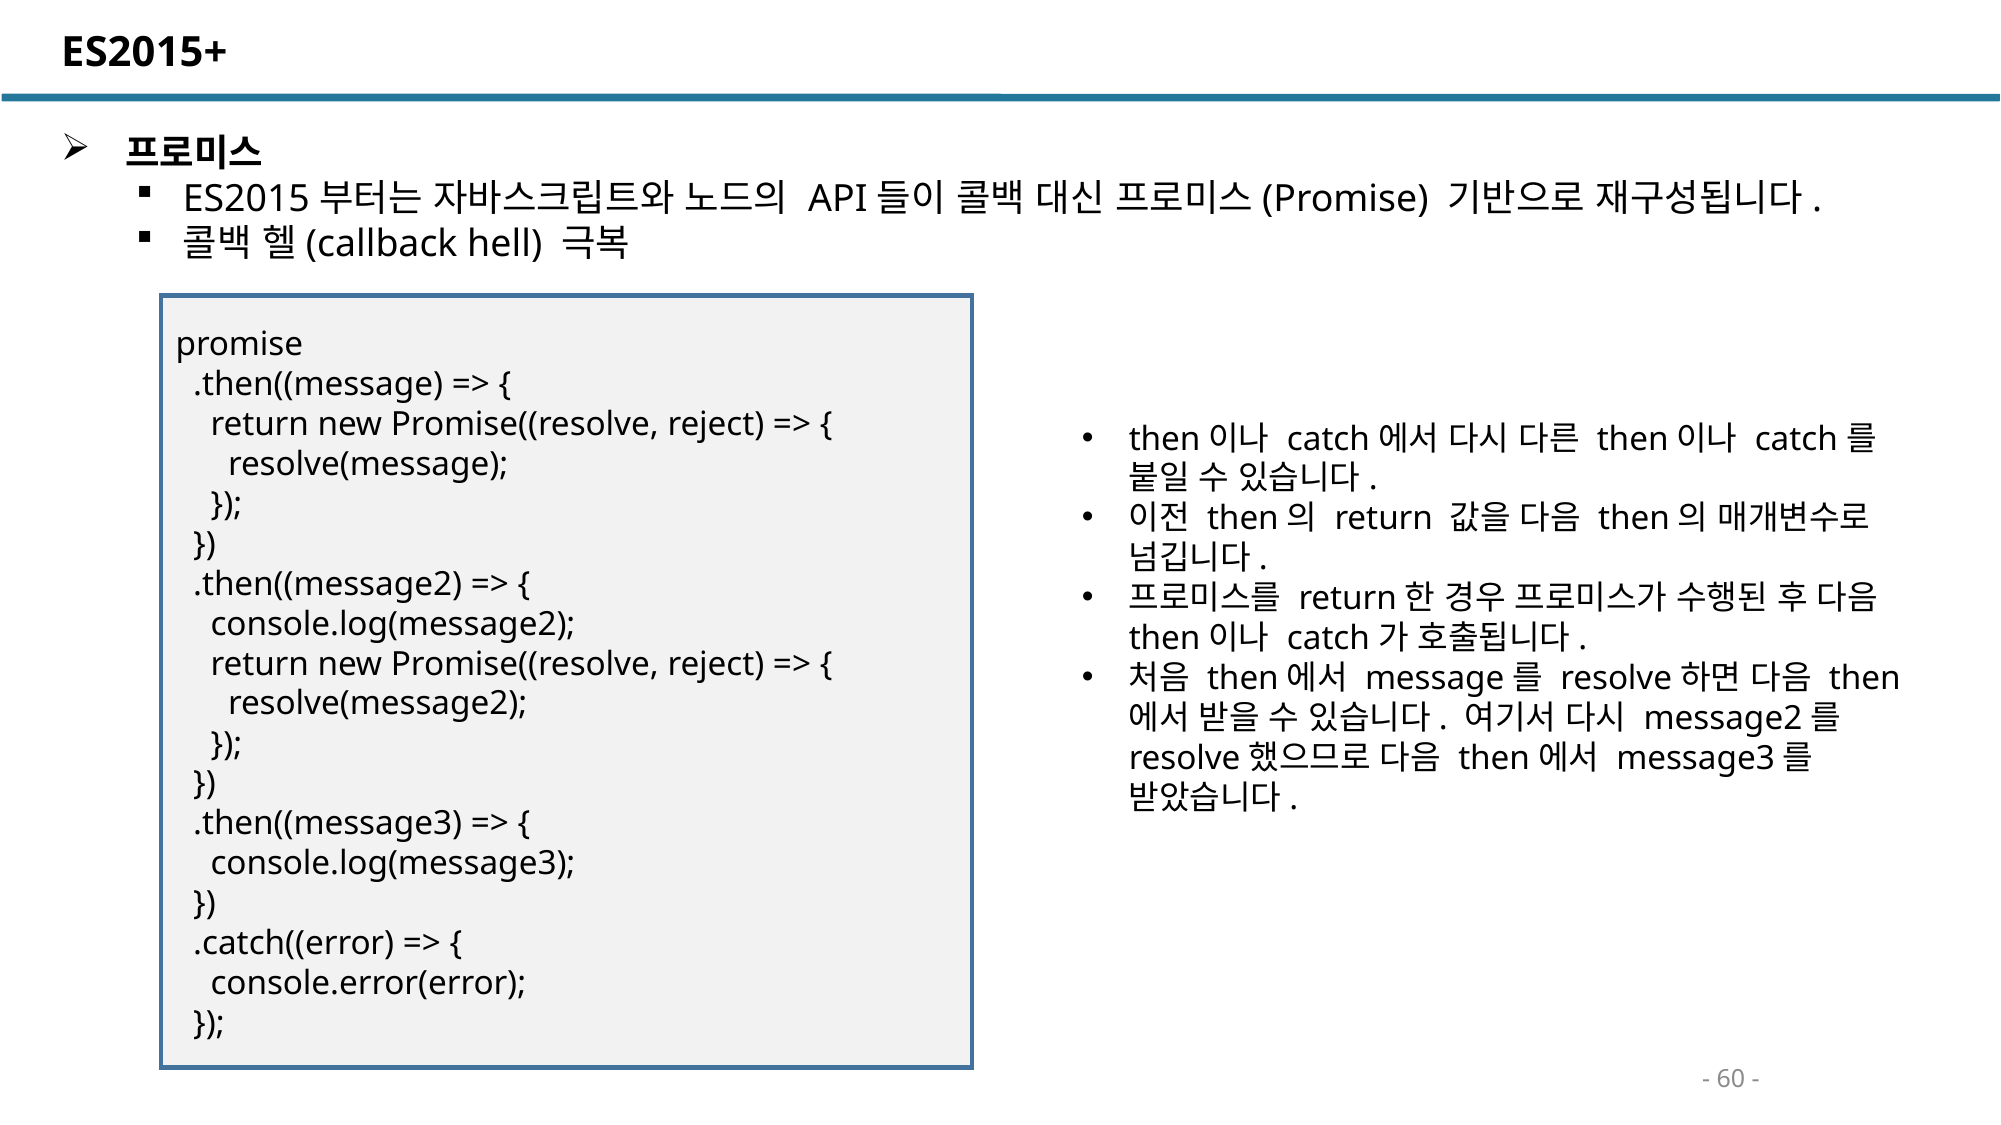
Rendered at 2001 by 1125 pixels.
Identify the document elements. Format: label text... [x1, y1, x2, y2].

slide_number - 60 - [1500, 1061, 1968, 1097]
text_box promise .then((message) => { return new Promise((resolve, reject) => { resolve(message); }); }) .then((message2) => { console.log(message2); return new Promise((resolve, reject) => { resolve(message2); }); }) .then((message3) => { console.log(message3); }) .catch((error) => { console.error(error); }); [160, 295, 973, 1069]
text_box ES2015+ [46, 23, 1232, 95]
text_box then이나 catch에서 다시 다른 then이나 catch를 붙일 수 있습니다. 이전 then의 return 값을 다음 then의 매개변수로 넘깁니다. 프로미스를 return한 경우 프로미스가 수행된 후 다음 then이나 catch가 호출됩니다. 처음 then에서 message를 resolve하면 다음 then에서 받을 수 있습니다. 여기서 다시 message2를 resolve했으므로 다음 then에서 message3를 받았습니다. [1067, 409, 1930, 824]
text_box 프로미스 ES2015부터는 자바스크립트와 노드의 API들이 콜백 대신 프로미스(Promise) 기반으로 재구성됩니다. 콜백 헬(callback hell) 극복 [46, 121, 1898, 272]
